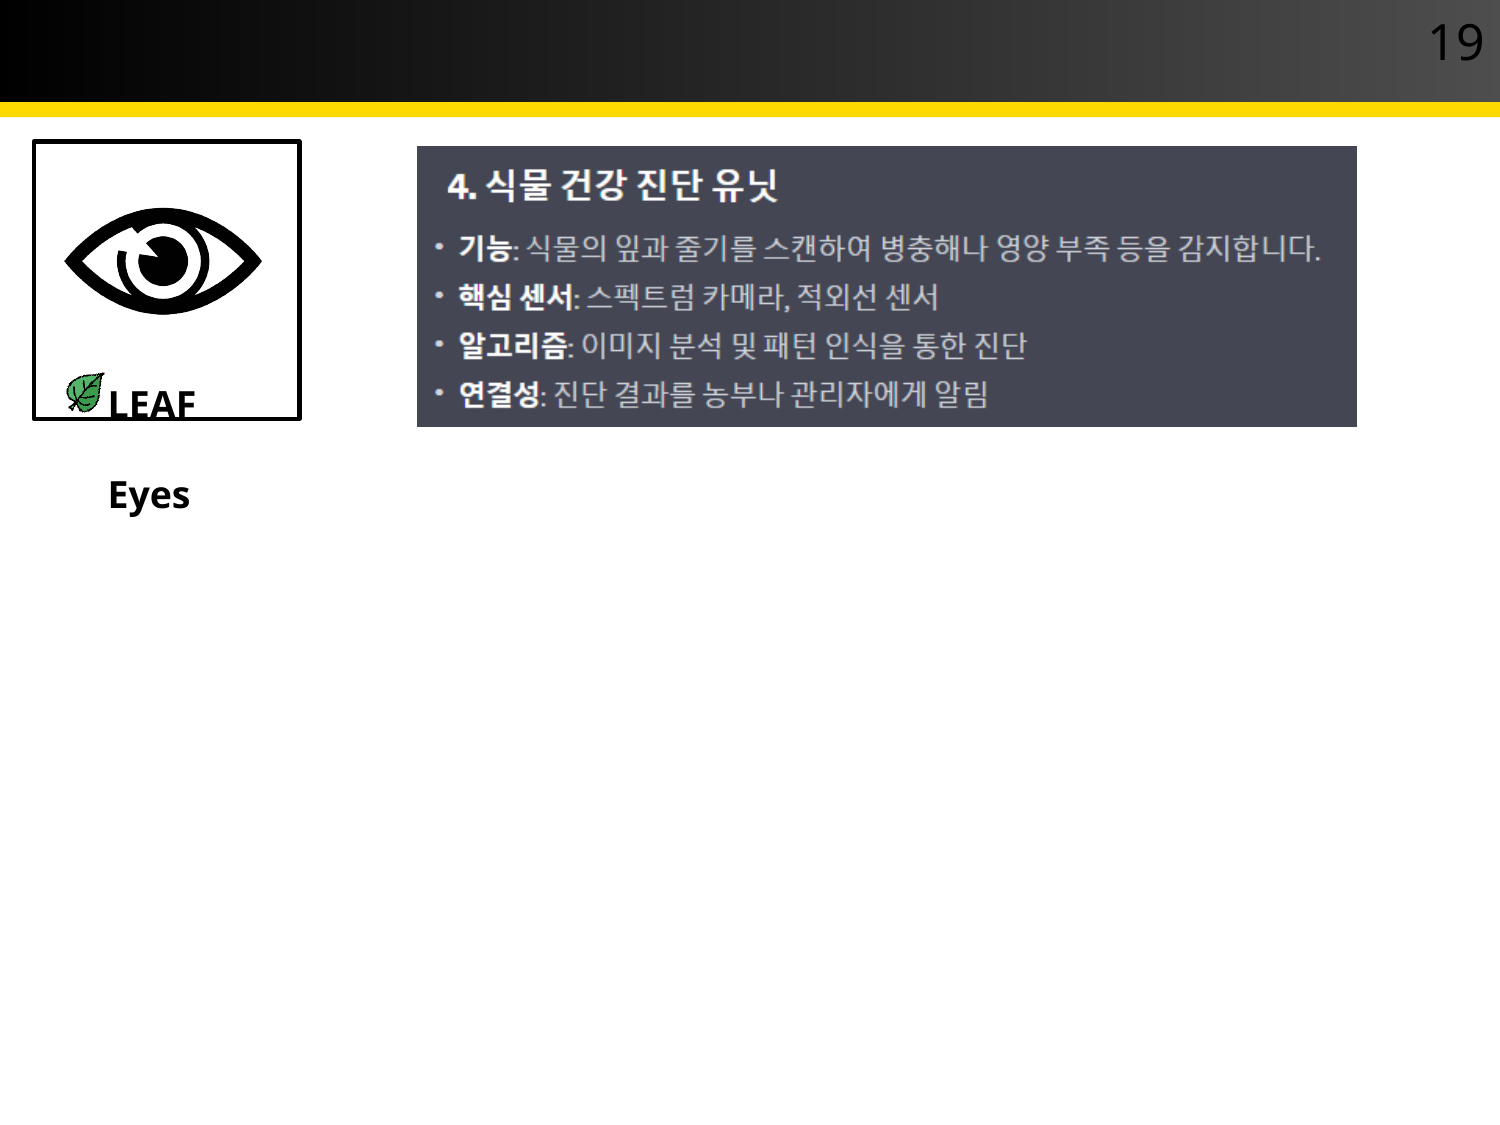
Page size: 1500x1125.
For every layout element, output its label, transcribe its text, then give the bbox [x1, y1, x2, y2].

picture [417, 146, 1358, 427]
text_box LEAF Eyes [0, 9, 1326, 91]
slide_number 19 [1356, 0, 1500, 87]
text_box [33, 141, 302, 435]
